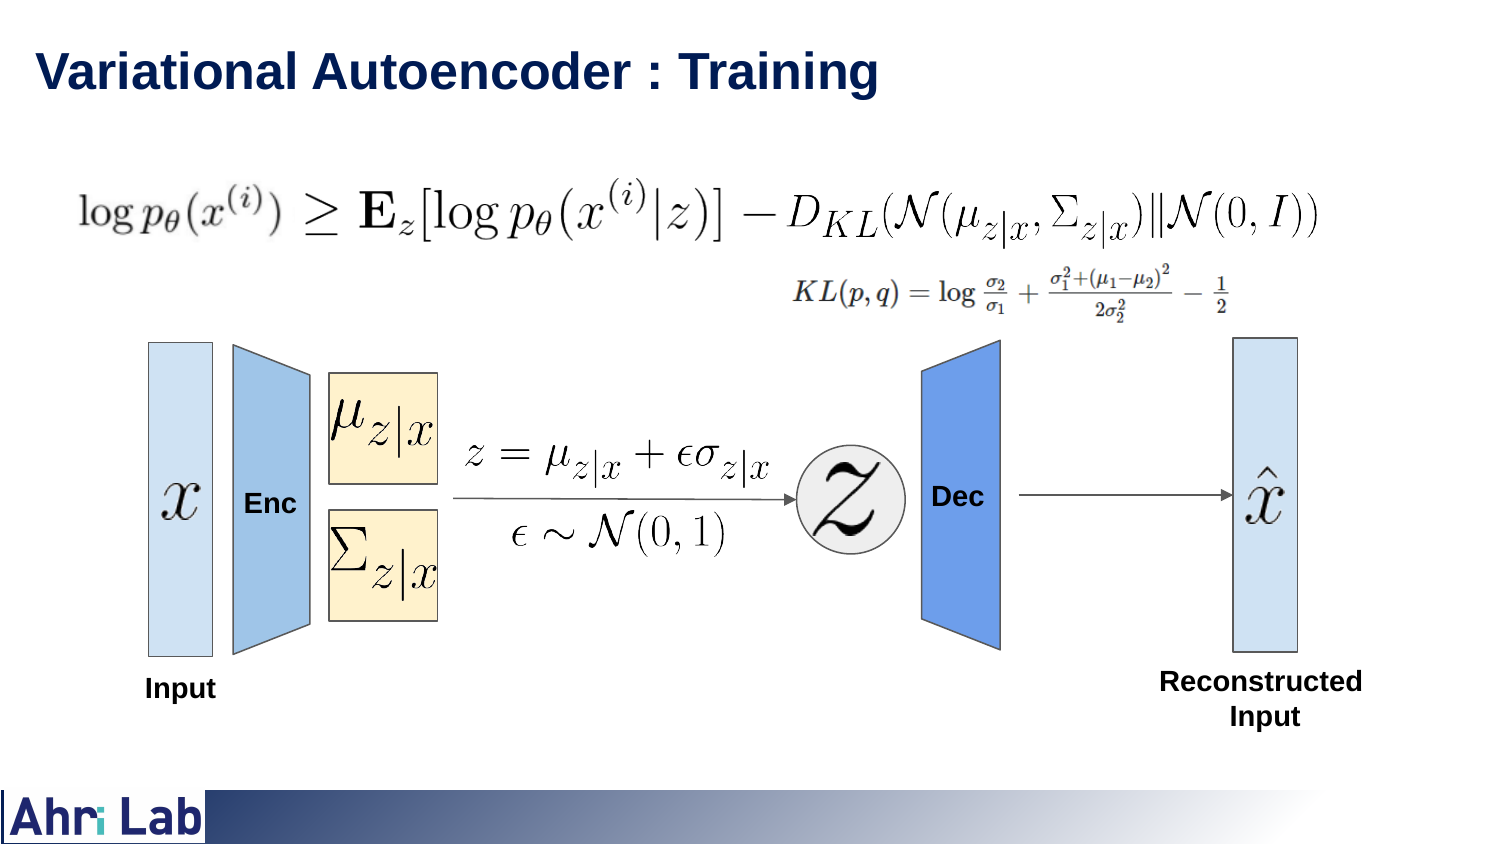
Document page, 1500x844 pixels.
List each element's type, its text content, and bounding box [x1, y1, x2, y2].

picture [4, 787, 205, 843]
text_box [1233, 338, 1298, 647]
text_box [148, 342, 213, 654]
picture [465, 439, 769, 489]
text_box Dec [916, 462, 1019, 528]
text_box [921, 340, 1001, 462]
picture [786, 260, 1253, 327]
text_box [233, 535, 310, 654]
picture [160, 483, 201, 521]
picture [811, 461, 882, 536]
picture [512, 509, 724, 558]
picture [329, 399, 433, 458]
text_box [813, 445, 906, 554]
title Variational Autoencoder : Training [20, 22, 1480, 117]
text_box [329, 372, 438, 484]
picture [61, 164, 295, 276]
picture [330, 527, 437, 601]
text_box [921, 528, 1001, 650]
text_box [328, 510, 438, 527]
text_box [796, 468, 806, 531]
text_box Reconstructed Input [1132, 647, 1398, 742]
text_box [328, 607, 438, 622]
picture [305, 178, 1317, 249]
text_box Enc [228, 469, 316, 535]
picture [1245, 466, 1286, 524]
text_box Input [98, 654, 264, 721]
text_box [233, 344, 310, 469]
